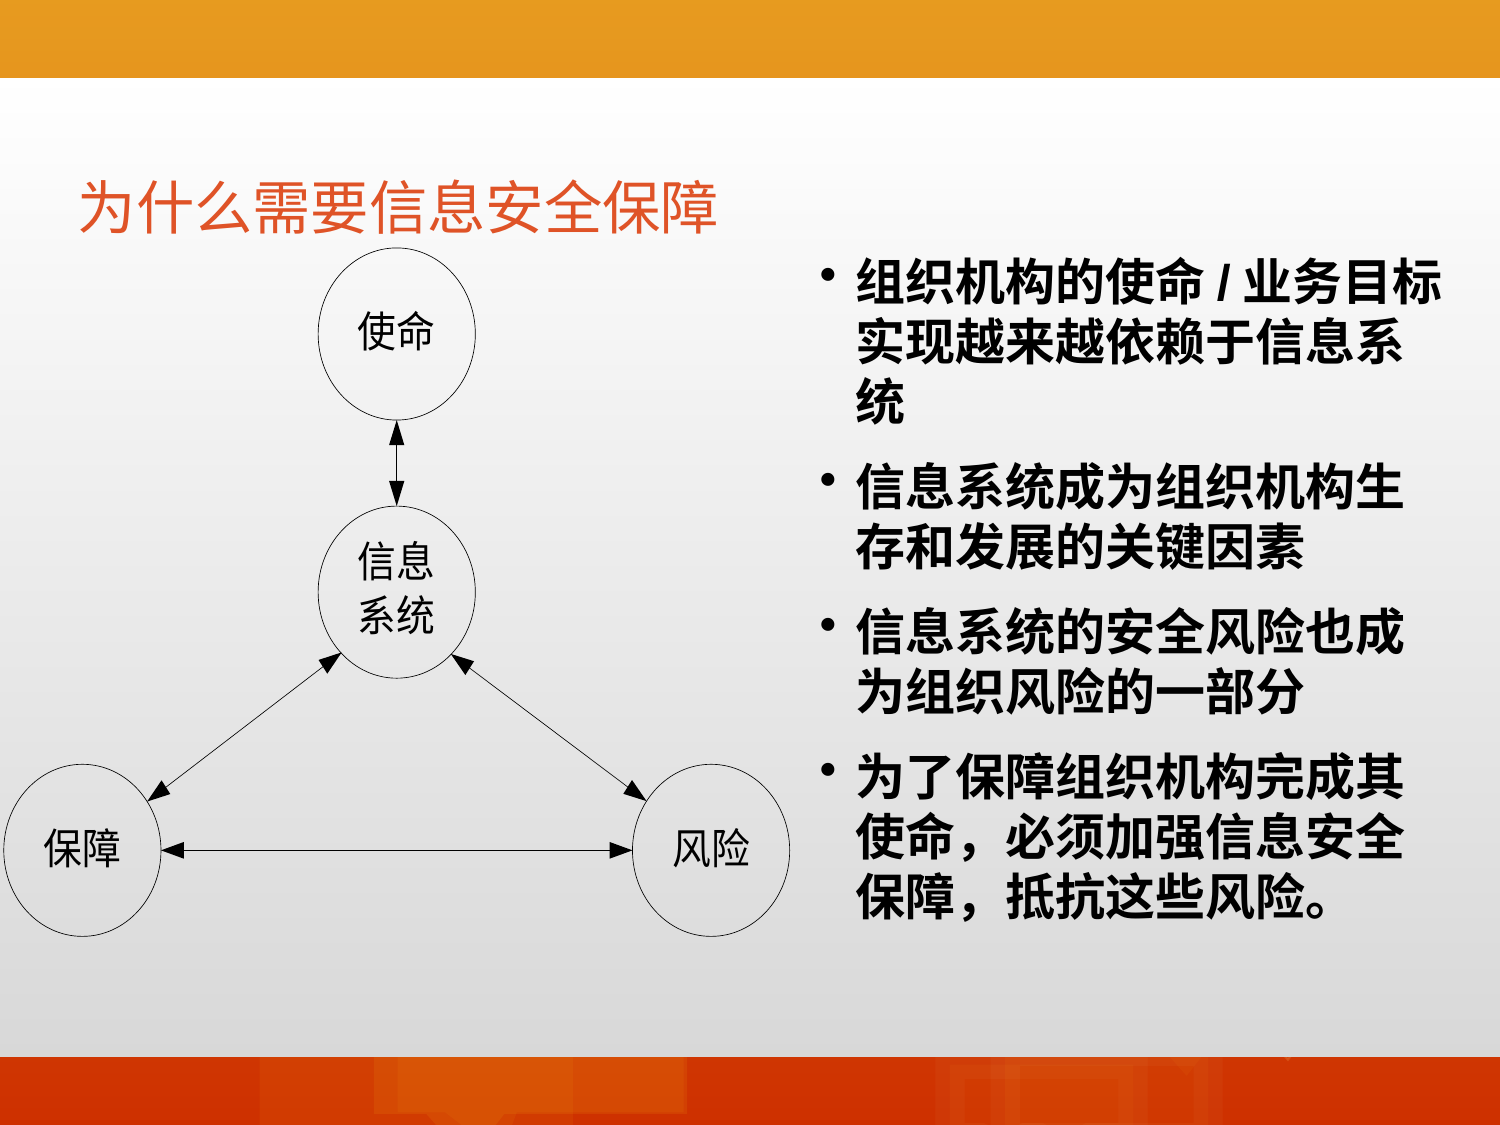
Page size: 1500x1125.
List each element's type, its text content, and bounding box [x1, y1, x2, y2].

text_box 组织机构的使命/业务目标实现越来越依赖于信息系统 信息系统成为组织机构生存和发展的关键因素 信息系统的安全风险也成为组织风险的一部分 为了保障组织机构完成其使命，必须加强信息安全保障，抵抗这些风险。 [804, 243, 1459, 934]
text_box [0, 243, 794, 941]
text_box [0, 78, 1500, 1057]
title 为什么需要信息安全保障 [62, 95, 1240, 249]
